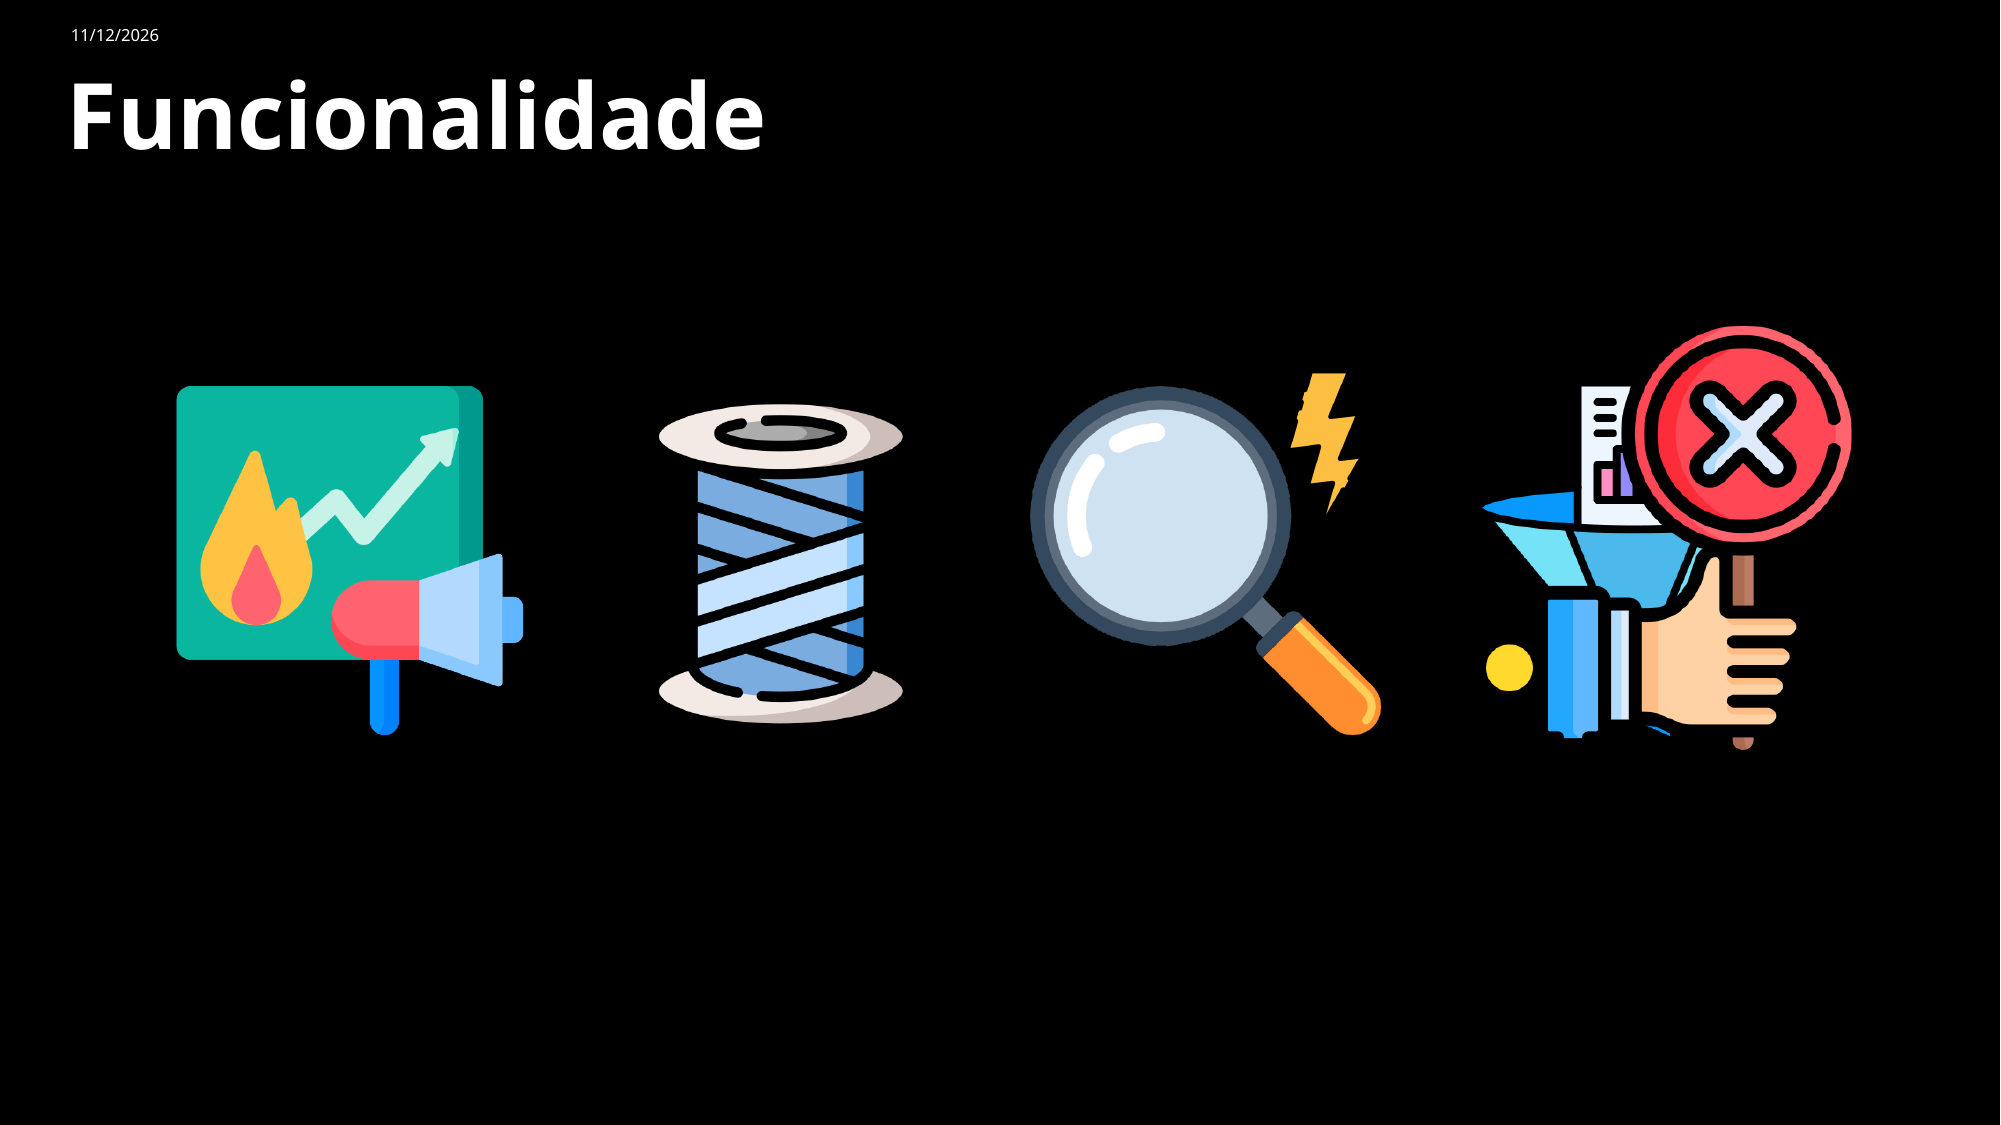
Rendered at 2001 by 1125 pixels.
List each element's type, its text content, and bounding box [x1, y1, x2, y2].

picture [175, 386, 524, 735]
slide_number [55, 10, 506, 63]
picture [1030, 362, 1414, 735]
title Funcionalidade [51, 0, 822, 177]
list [648, 387, 1001, 740]
picture [1438, 312, 1925, 763]
